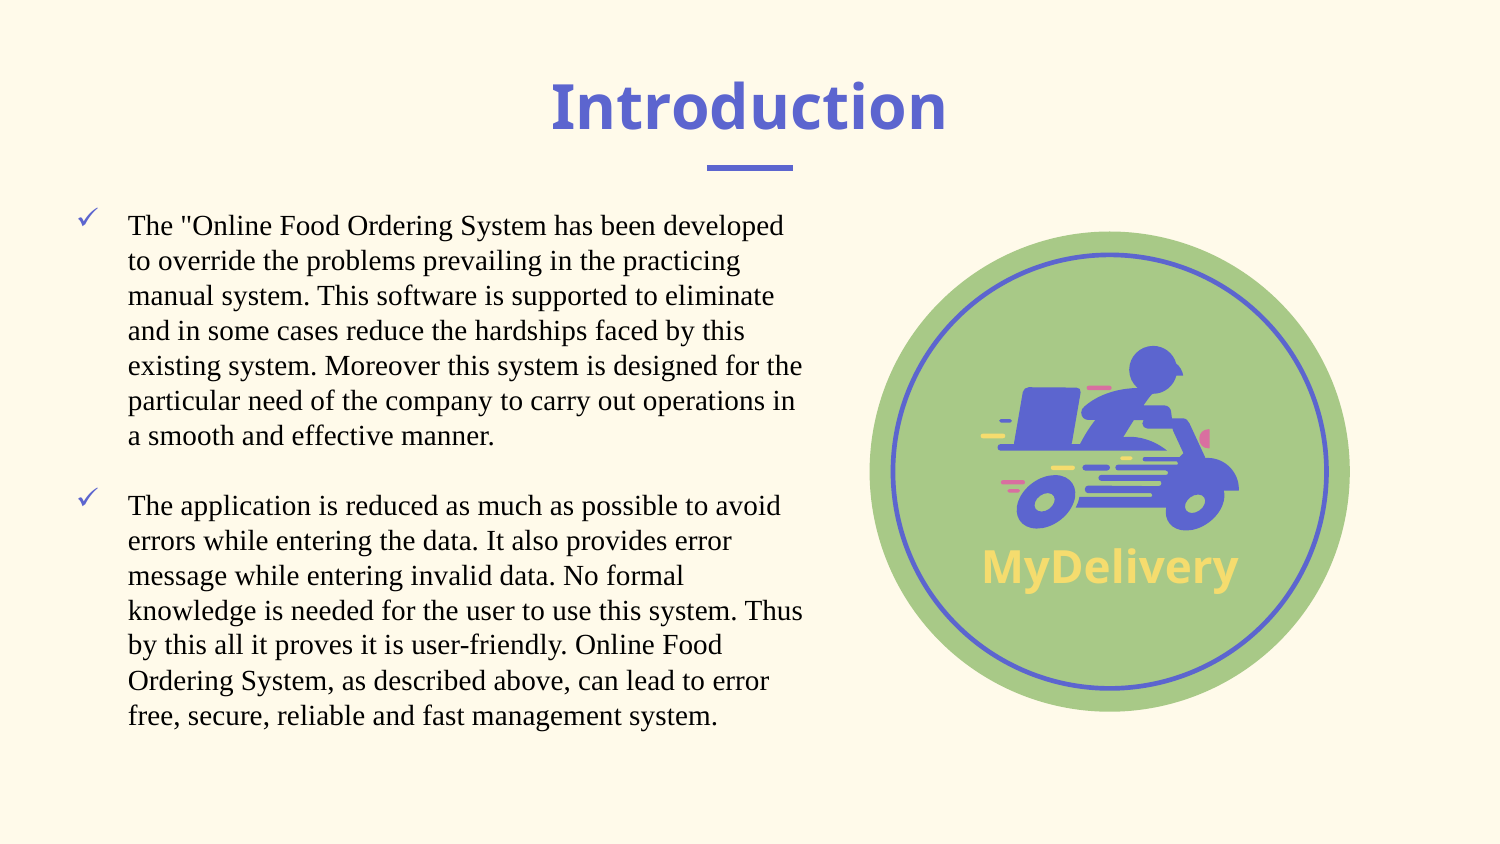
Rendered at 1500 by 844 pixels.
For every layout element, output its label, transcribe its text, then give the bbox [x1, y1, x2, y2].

text_box [911, 607, 1308, 712]
text_box [869, 231, 1350, 557]
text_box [980, 345, 1240, 531]
title Introduction [116, 33, 1383, 157]
text_box [892, 254, 1327, 523]
text_box [940, 607, 1280, 689]
subtitle MyDelivery [885, 523, 1335, 607]
list The "Online Food Ordering System has been developed to override the problems prevailing in the practicing manual system. This software is supported to eliminate and in some cases reduce the hardships faced by this existing system. Moreover this system is designed for the particular need of the company to carry out operations in a smooth and effective manner. The application is reduced as much as possible to avoid errors while entering the data. It also provides error message while entering invalid data. No formal knowledge is needed for the user to use this system. Thus by this all it proves it is user-friendly. Online Food Ordering System, as described above, can lead to error free, secure, reliable and fast management system. [37, 191, 825, 782]
